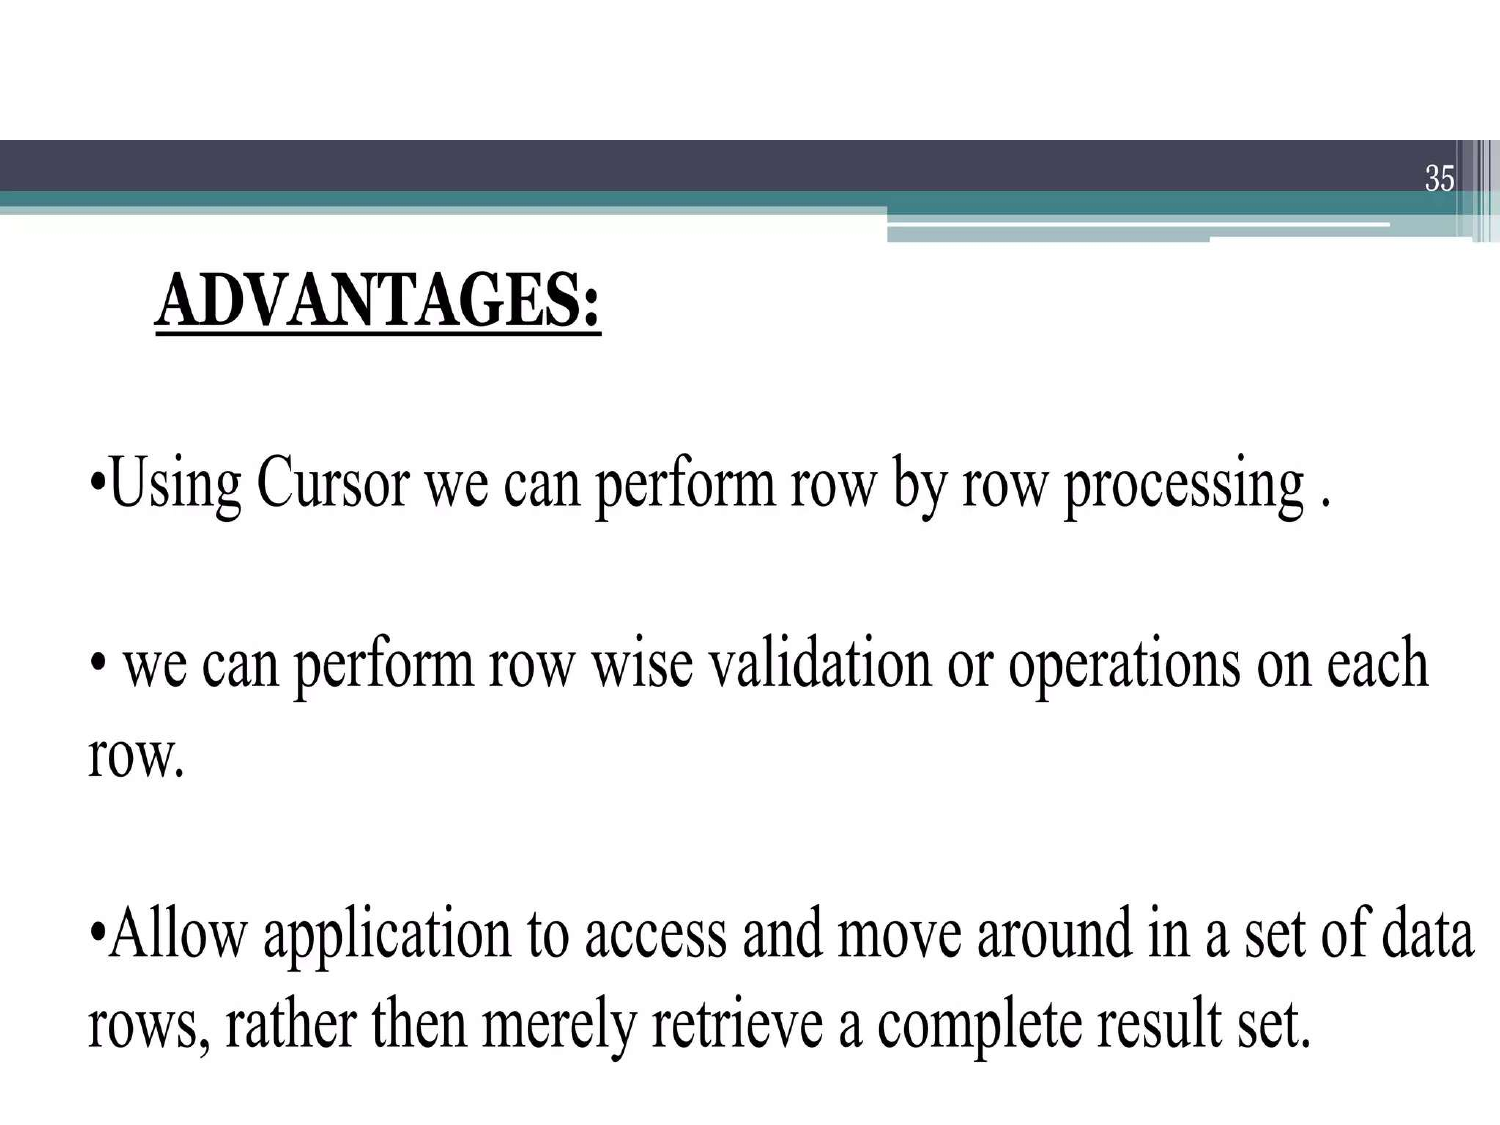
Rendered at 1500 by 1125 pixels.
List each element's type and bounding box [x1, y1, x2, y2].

picture [0, 140, 1500, 1125]
